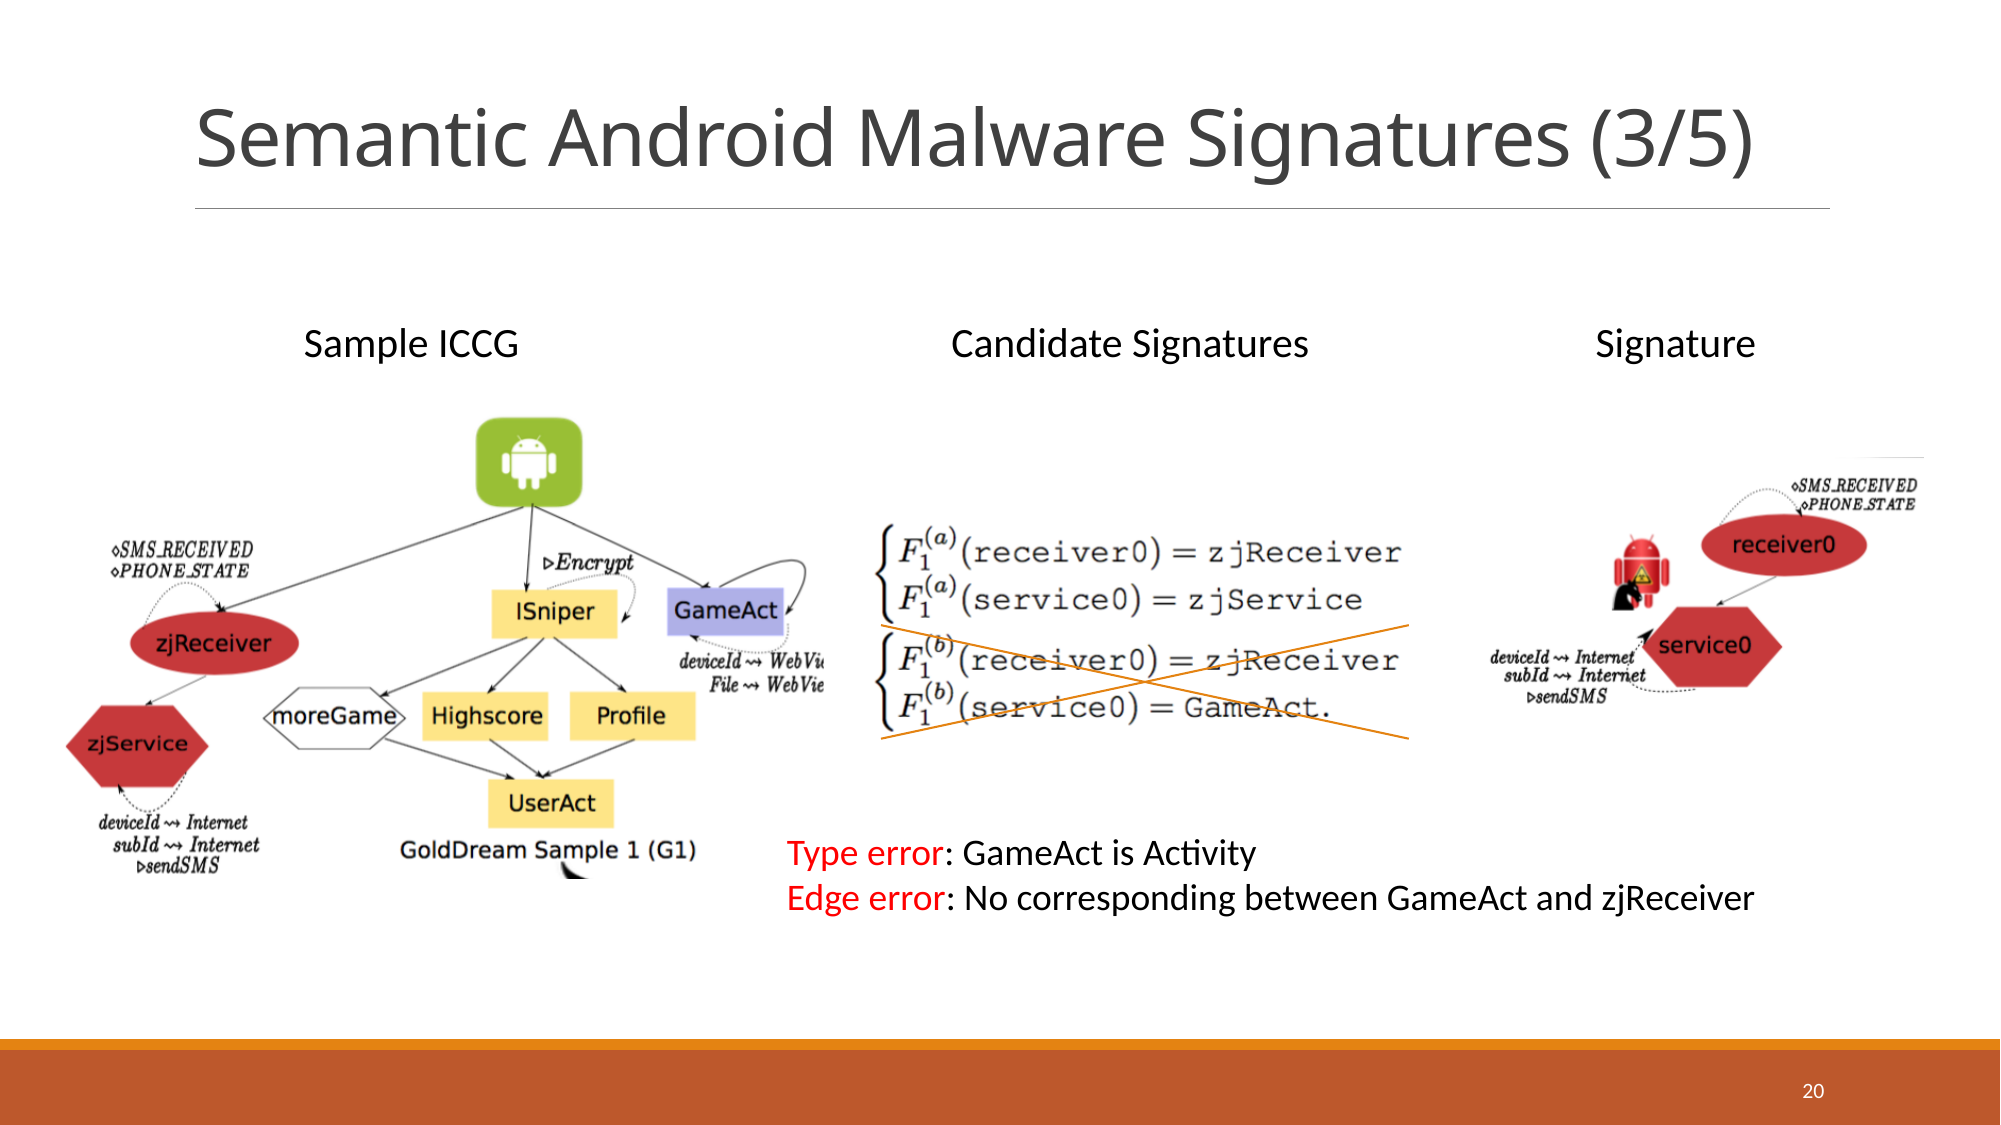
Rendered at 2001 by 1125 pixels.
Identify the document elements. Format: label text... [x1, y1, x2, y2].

title Semantic Android Malware Signatures (3/5) [180, 47, 1830, 190]
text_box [880, 624, 1410, 740]
text_box Type error: GameAct is Activity Edge error: No corresponding between GameAct and zjReceiver [772, 820, 1772, 926]
picture [857, 511, 1438, 740]
text_box Candidate Signatures [936, 308, 1325, 373]
slide_number 20 [1624, 1059, 1840, 1120]
picture [0, 340, 825, 879]
picture [1470, 457, 1924, 715]
text_box Sample ICCG [289, 308, 535, 337]
text_box Signature [1580, 308, 1772, 373]
